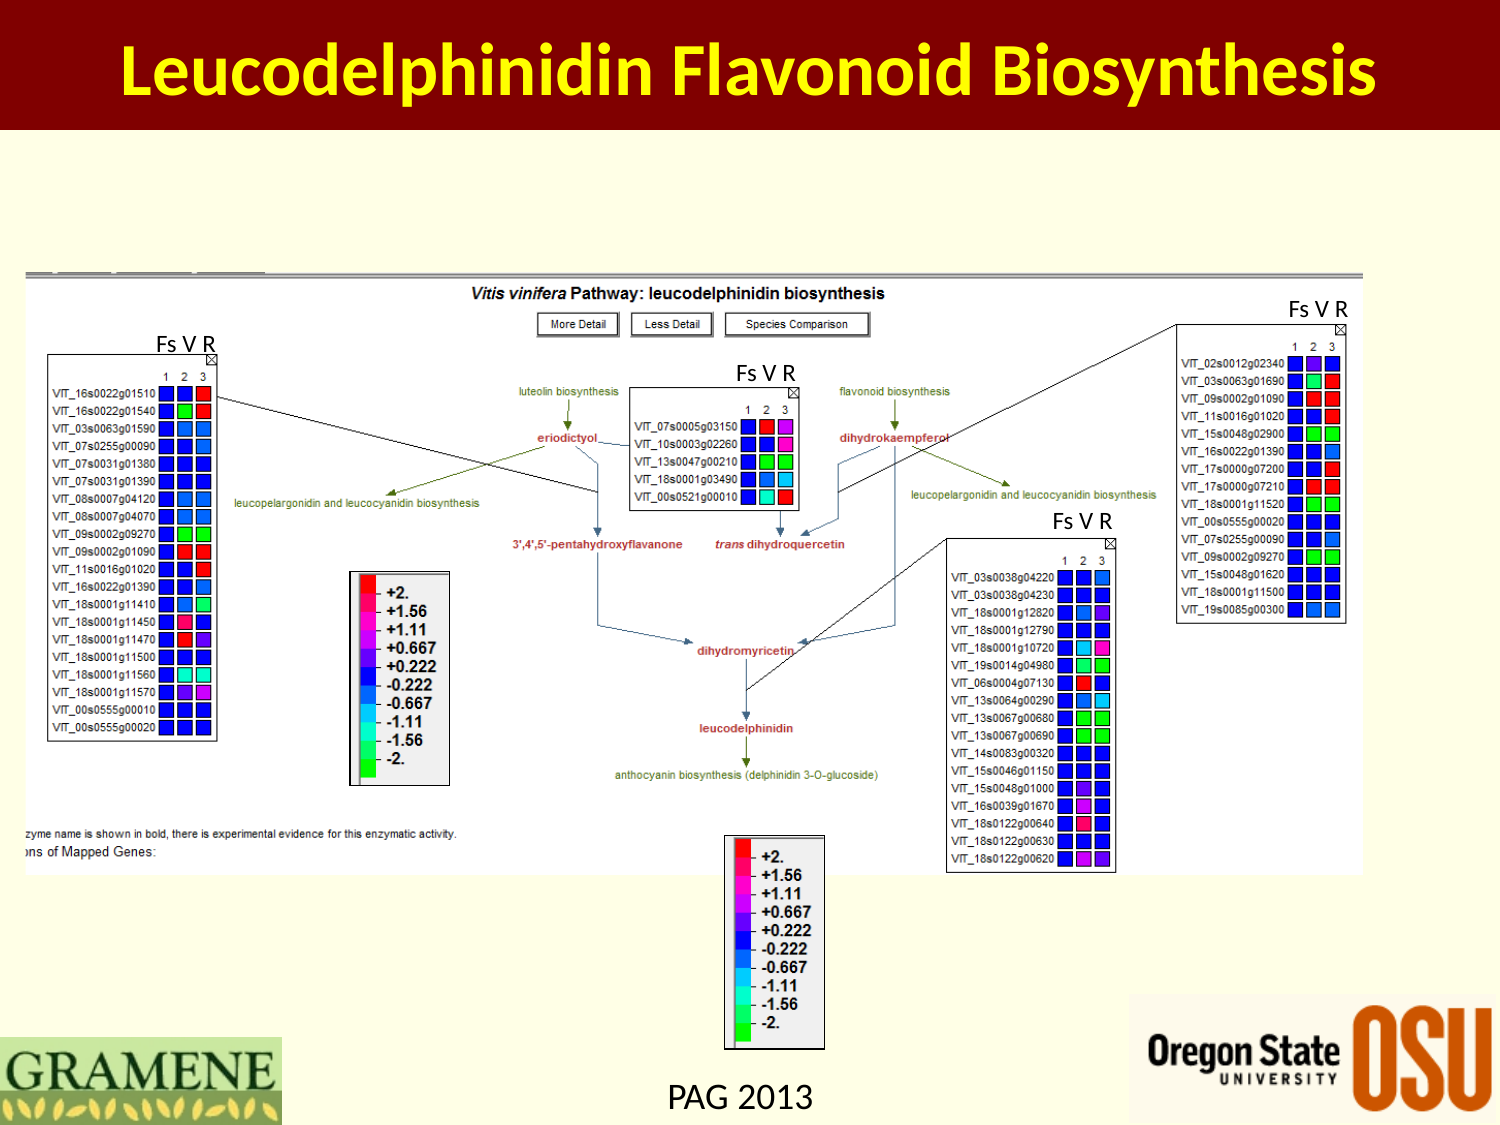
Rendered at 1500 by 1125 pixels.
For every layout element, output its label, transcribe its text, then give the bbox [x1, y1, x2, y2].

title Leucodelphinidin Flavonoid Biosynthesis [0, 0, 1500, 130]
picture [0, 1037, 282, 1125]
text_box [25, 271, 1449, 875]
picture [725, 835, 824, 1049]
picture [1129, 994, 1496, 1123]
